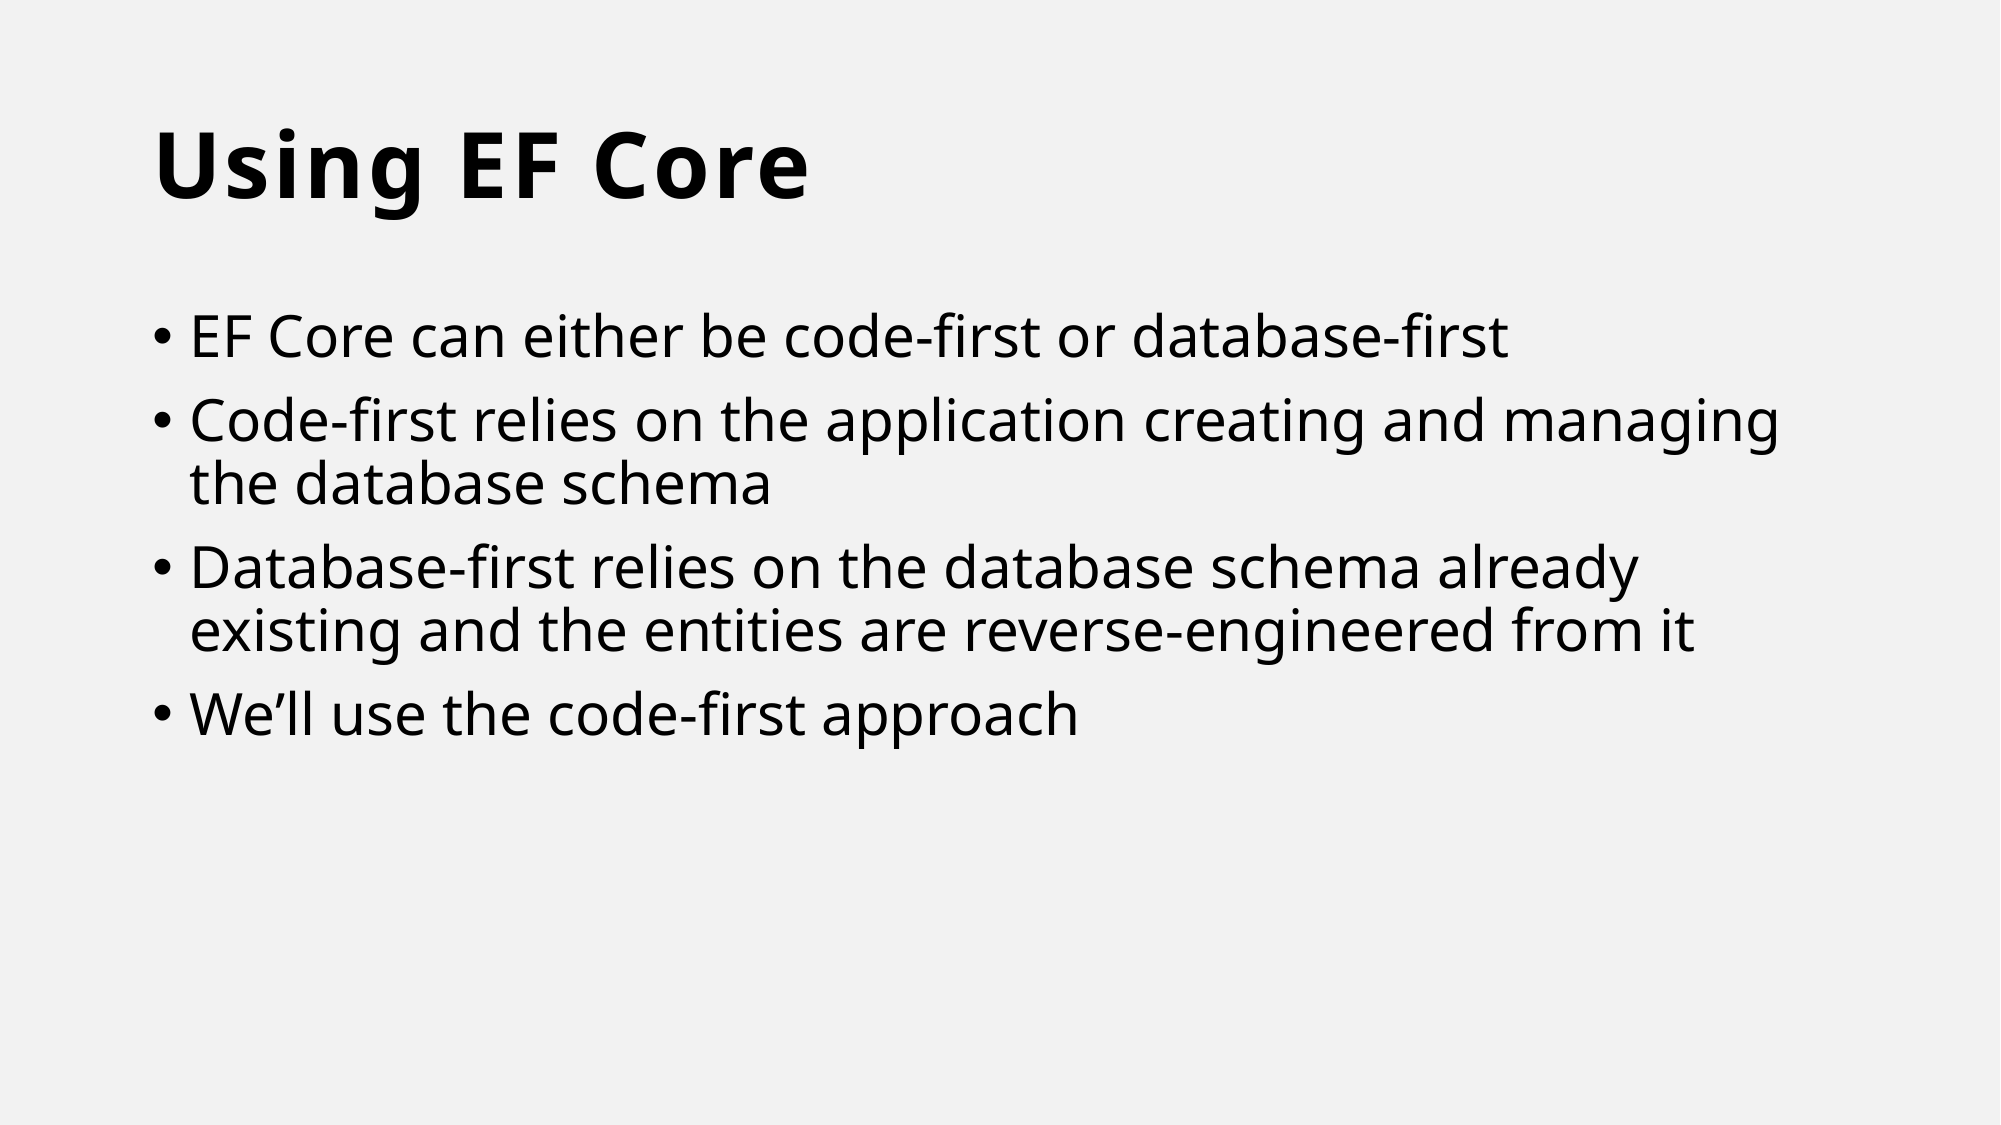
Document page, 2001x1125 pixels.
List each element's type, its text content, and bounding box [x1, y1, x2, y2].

title Using EF Core [137, 59, 1863, 278]
list EF Core can either be code-first or database-first Code-first relies on the application creating and managing the database schema Database-first relies on the database schema already existing and the entities are reverse-engineered from it We’ll use the code-first approach [137, 299, 1863, 1014]
